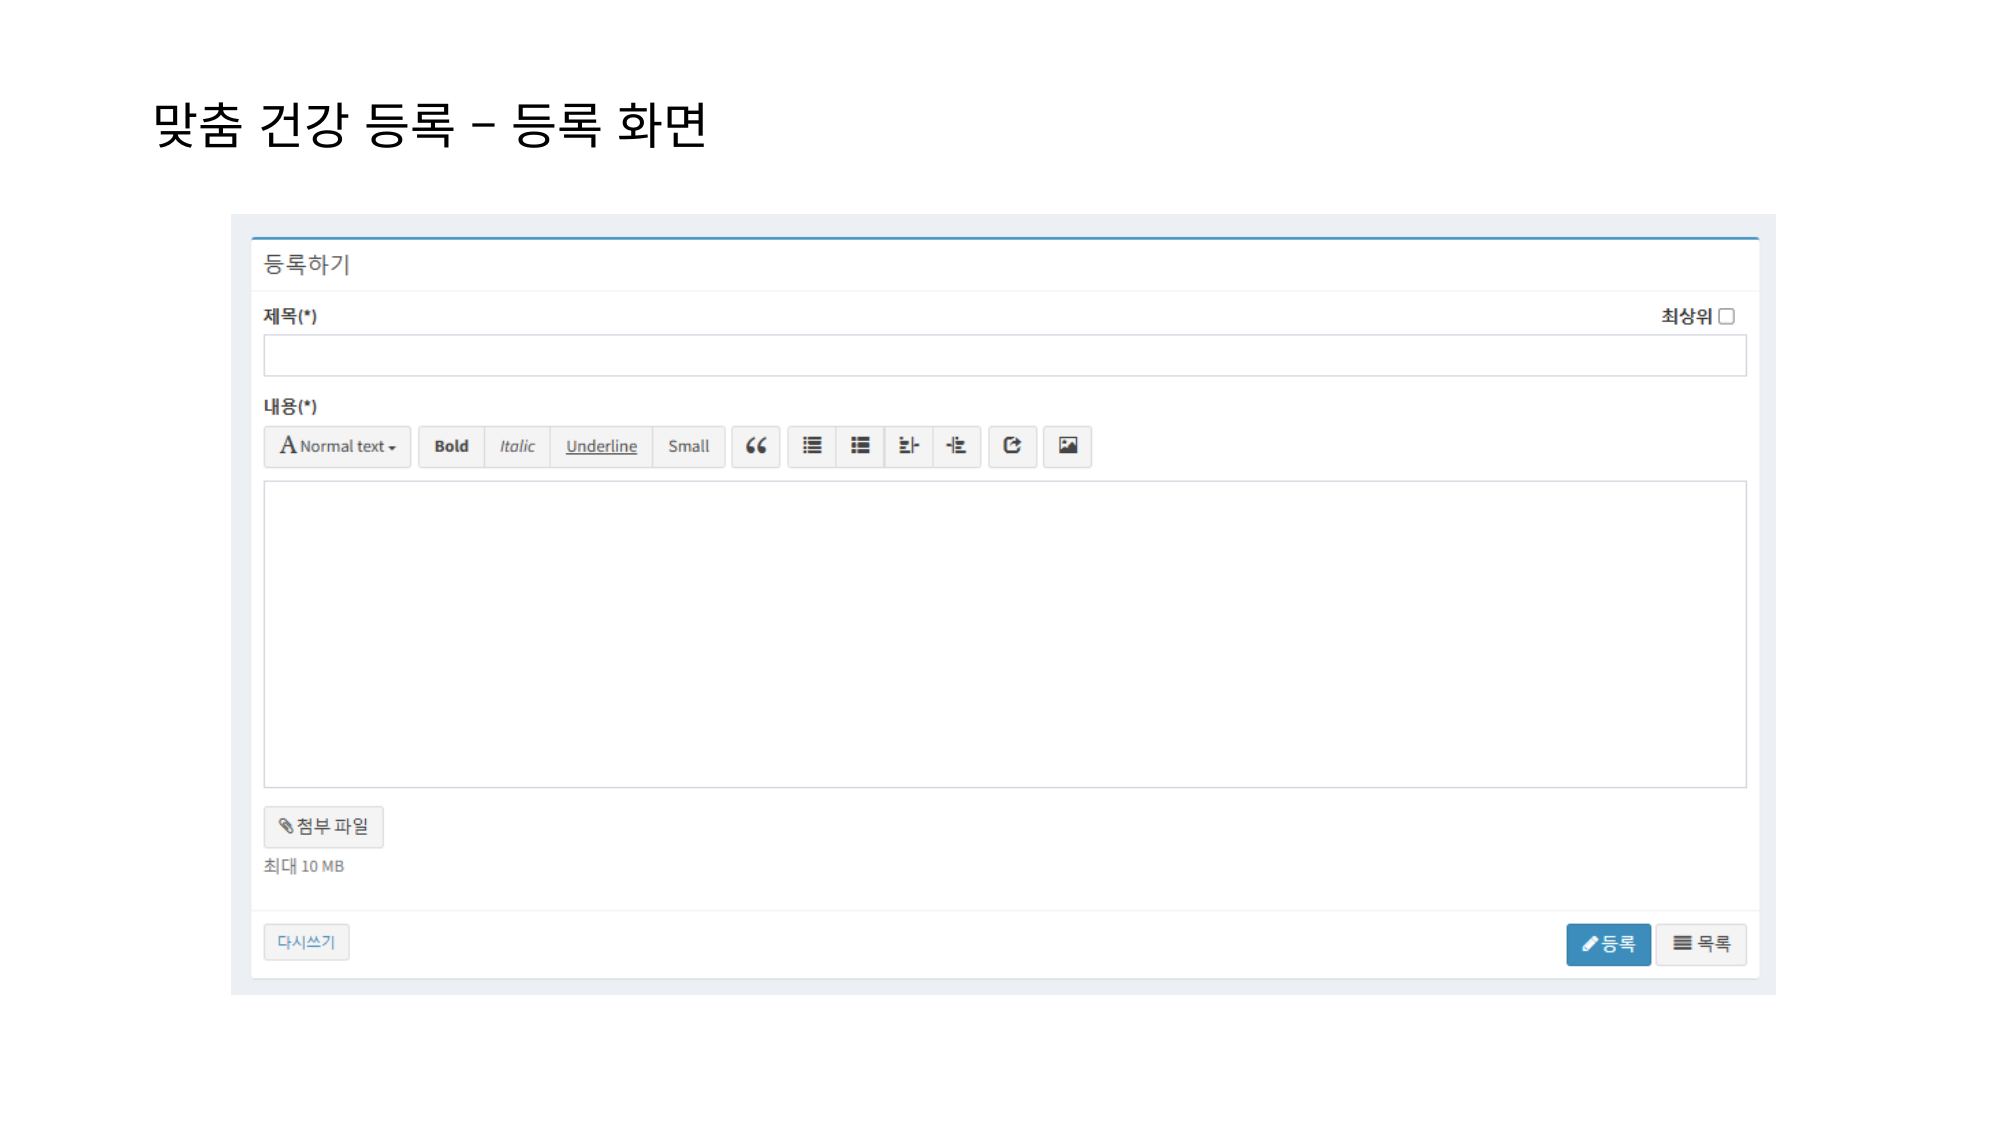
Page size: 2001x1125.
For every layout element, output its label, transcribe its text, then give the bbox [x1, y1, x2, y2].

picture [231, 214, 1776, 995]
title 맞춤 건강 등록 – 등록 화면 [137, 85, 975, 171]
